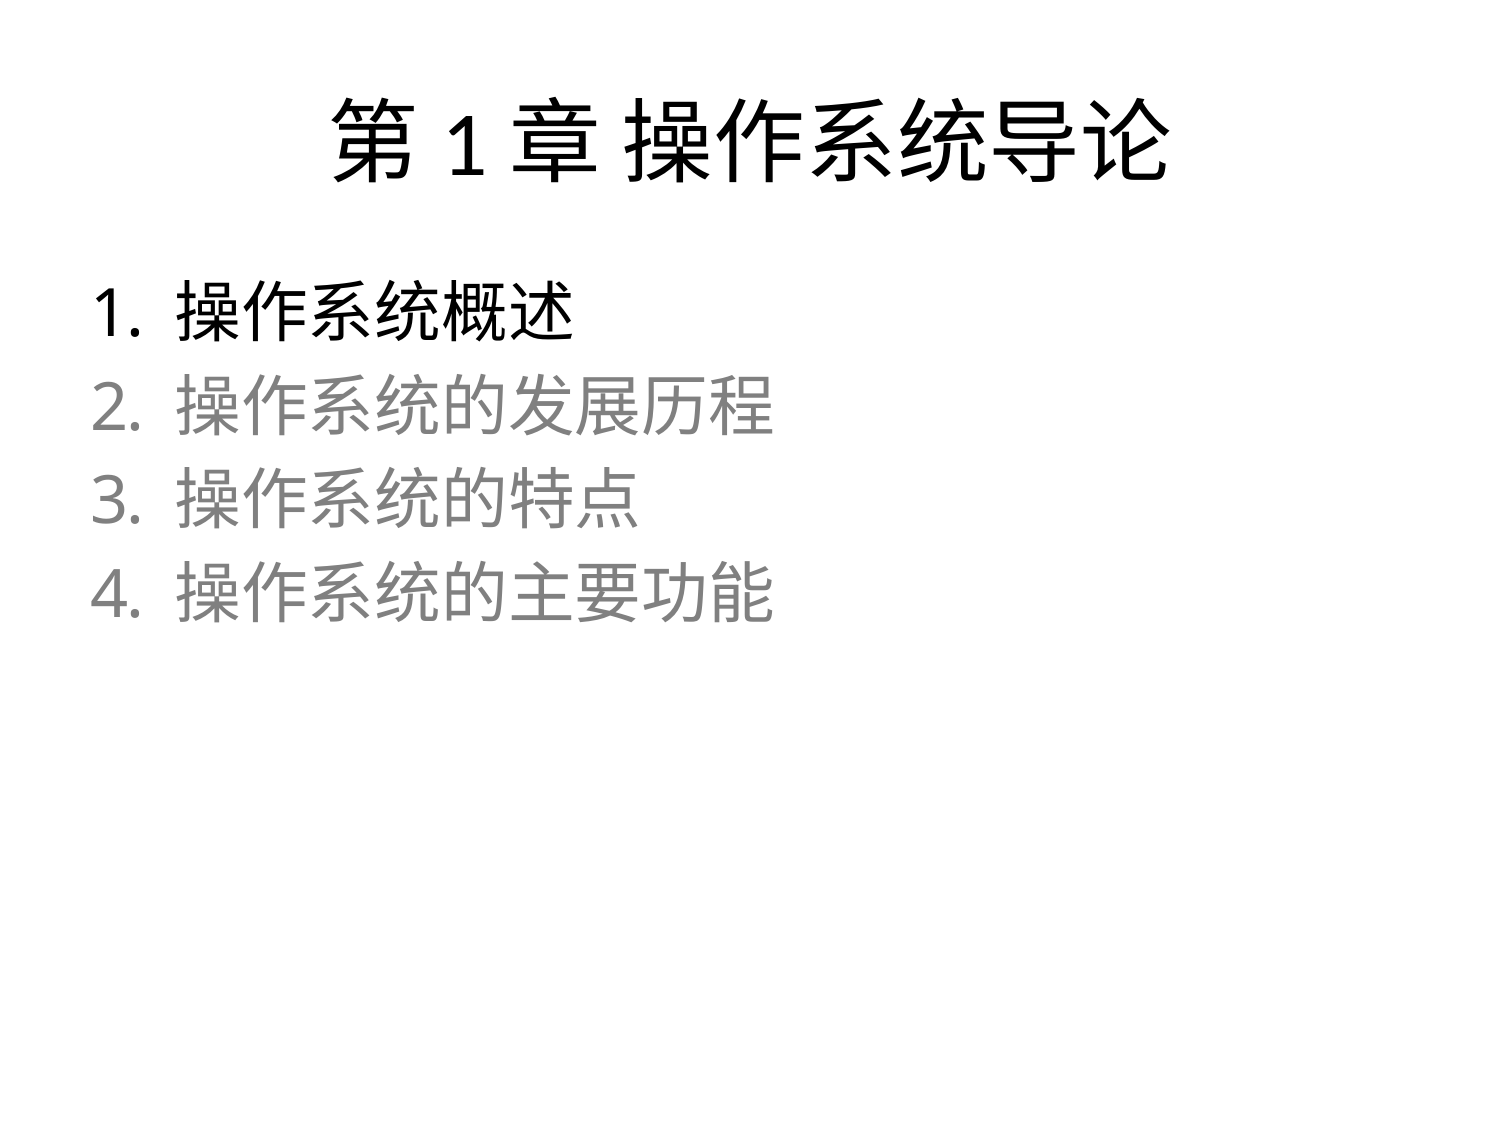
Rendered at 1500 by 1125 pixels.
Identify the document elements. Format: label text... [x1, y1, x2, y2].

title 第1章 操作系统导论 [75, 45, 1425, 233]
list 操作系统概述 操作系统的发展历程 操作系统的特点 操作系统的主要功能 [75, 262, 1425, 1005]
